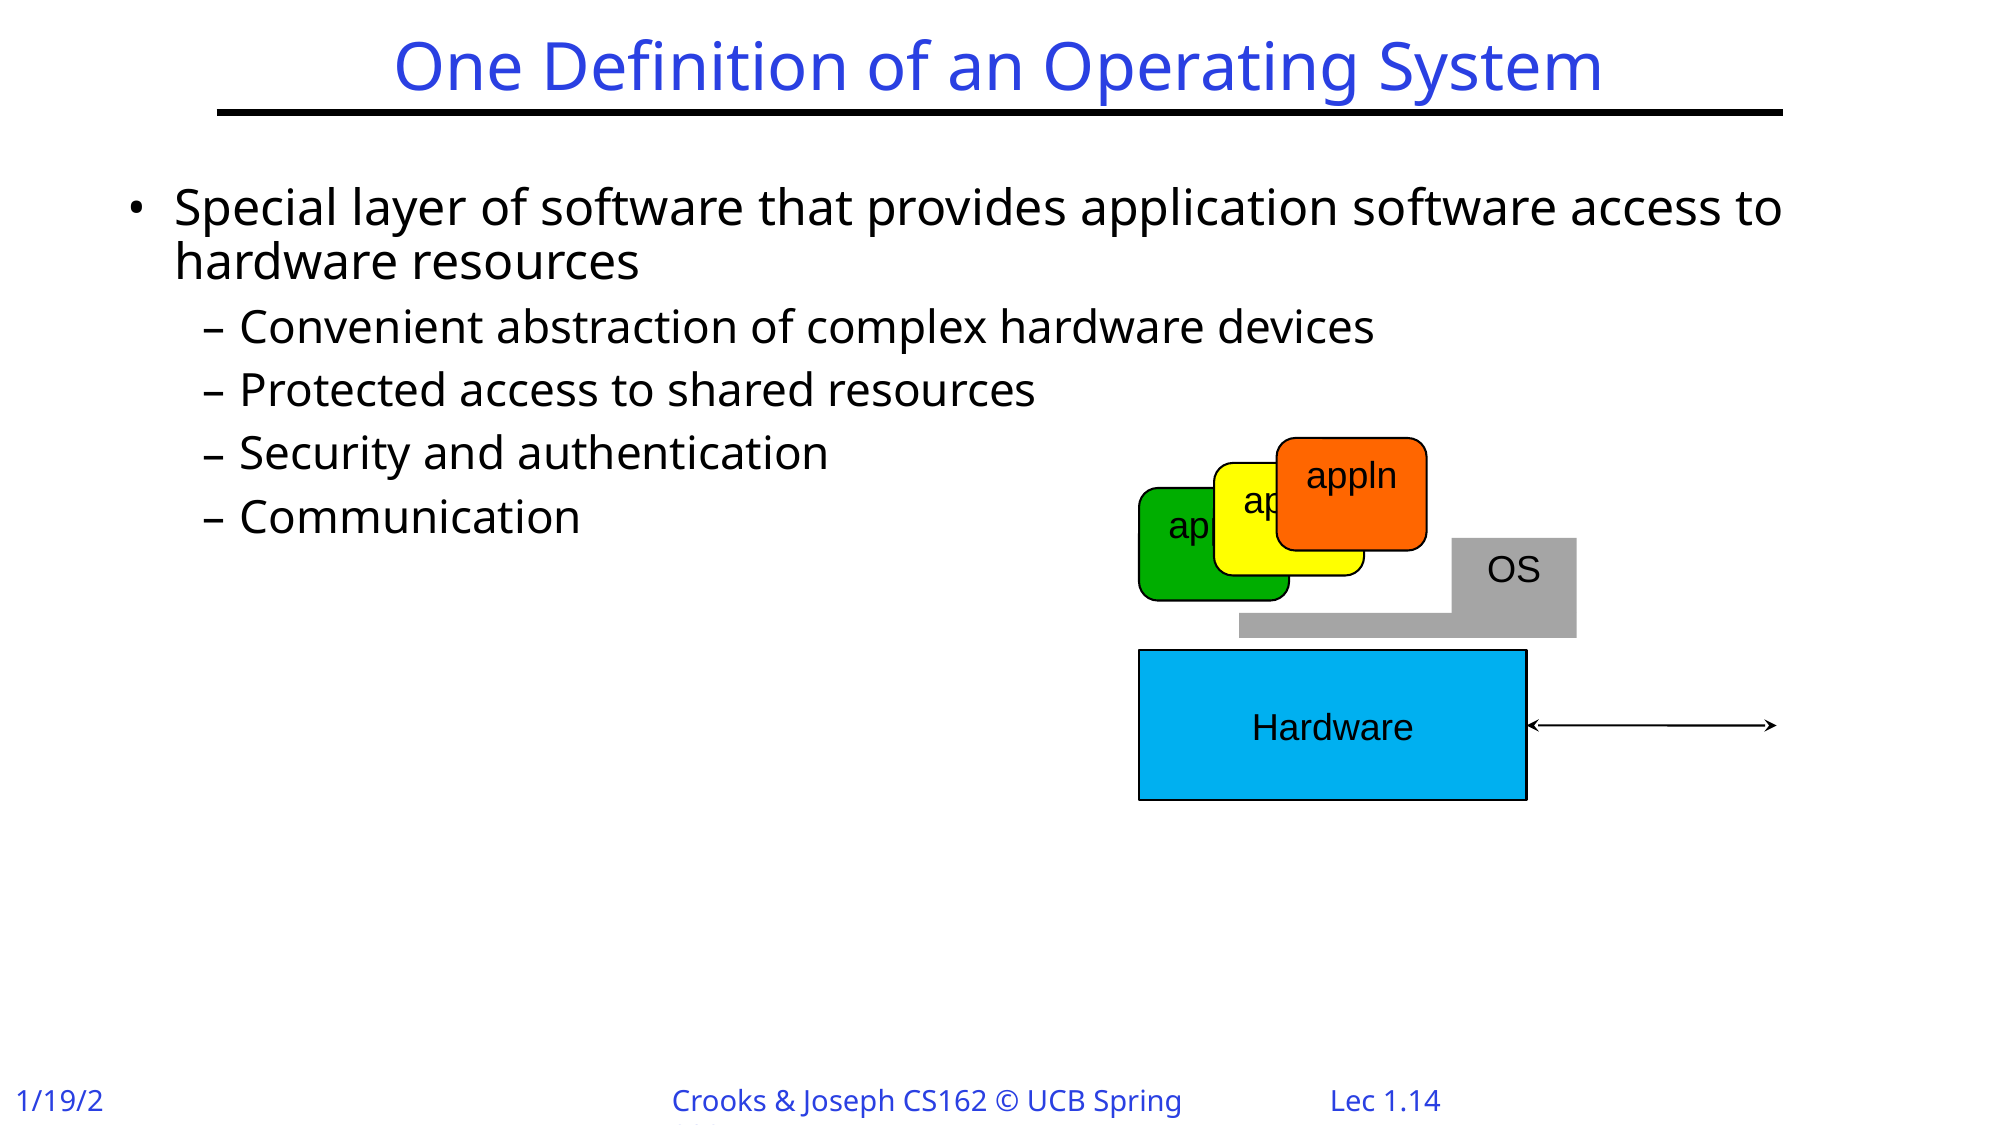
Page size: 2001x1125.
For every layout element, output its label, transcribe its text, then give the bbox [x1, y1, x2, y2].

text_box Hardware [1139, 650, 1527, 801]
text_box appln [1276, 437, 1427, 551]
title One Definition of an Operating System [216, 24, 1784, 113]
text_box OS [1451, 537, 1577, 613]
text_box [1239, 612, 1577, 638]
text_box appln [1138, 487, 1290, 601]
text_box appln [1213, 462, 1365, 576]
list Special layer of software that provides application software access to hardware resources Convenient abstraction of complex hardware devices Protected access to shared resources Security and authentication Communication [112, 174, 1838, 594]
